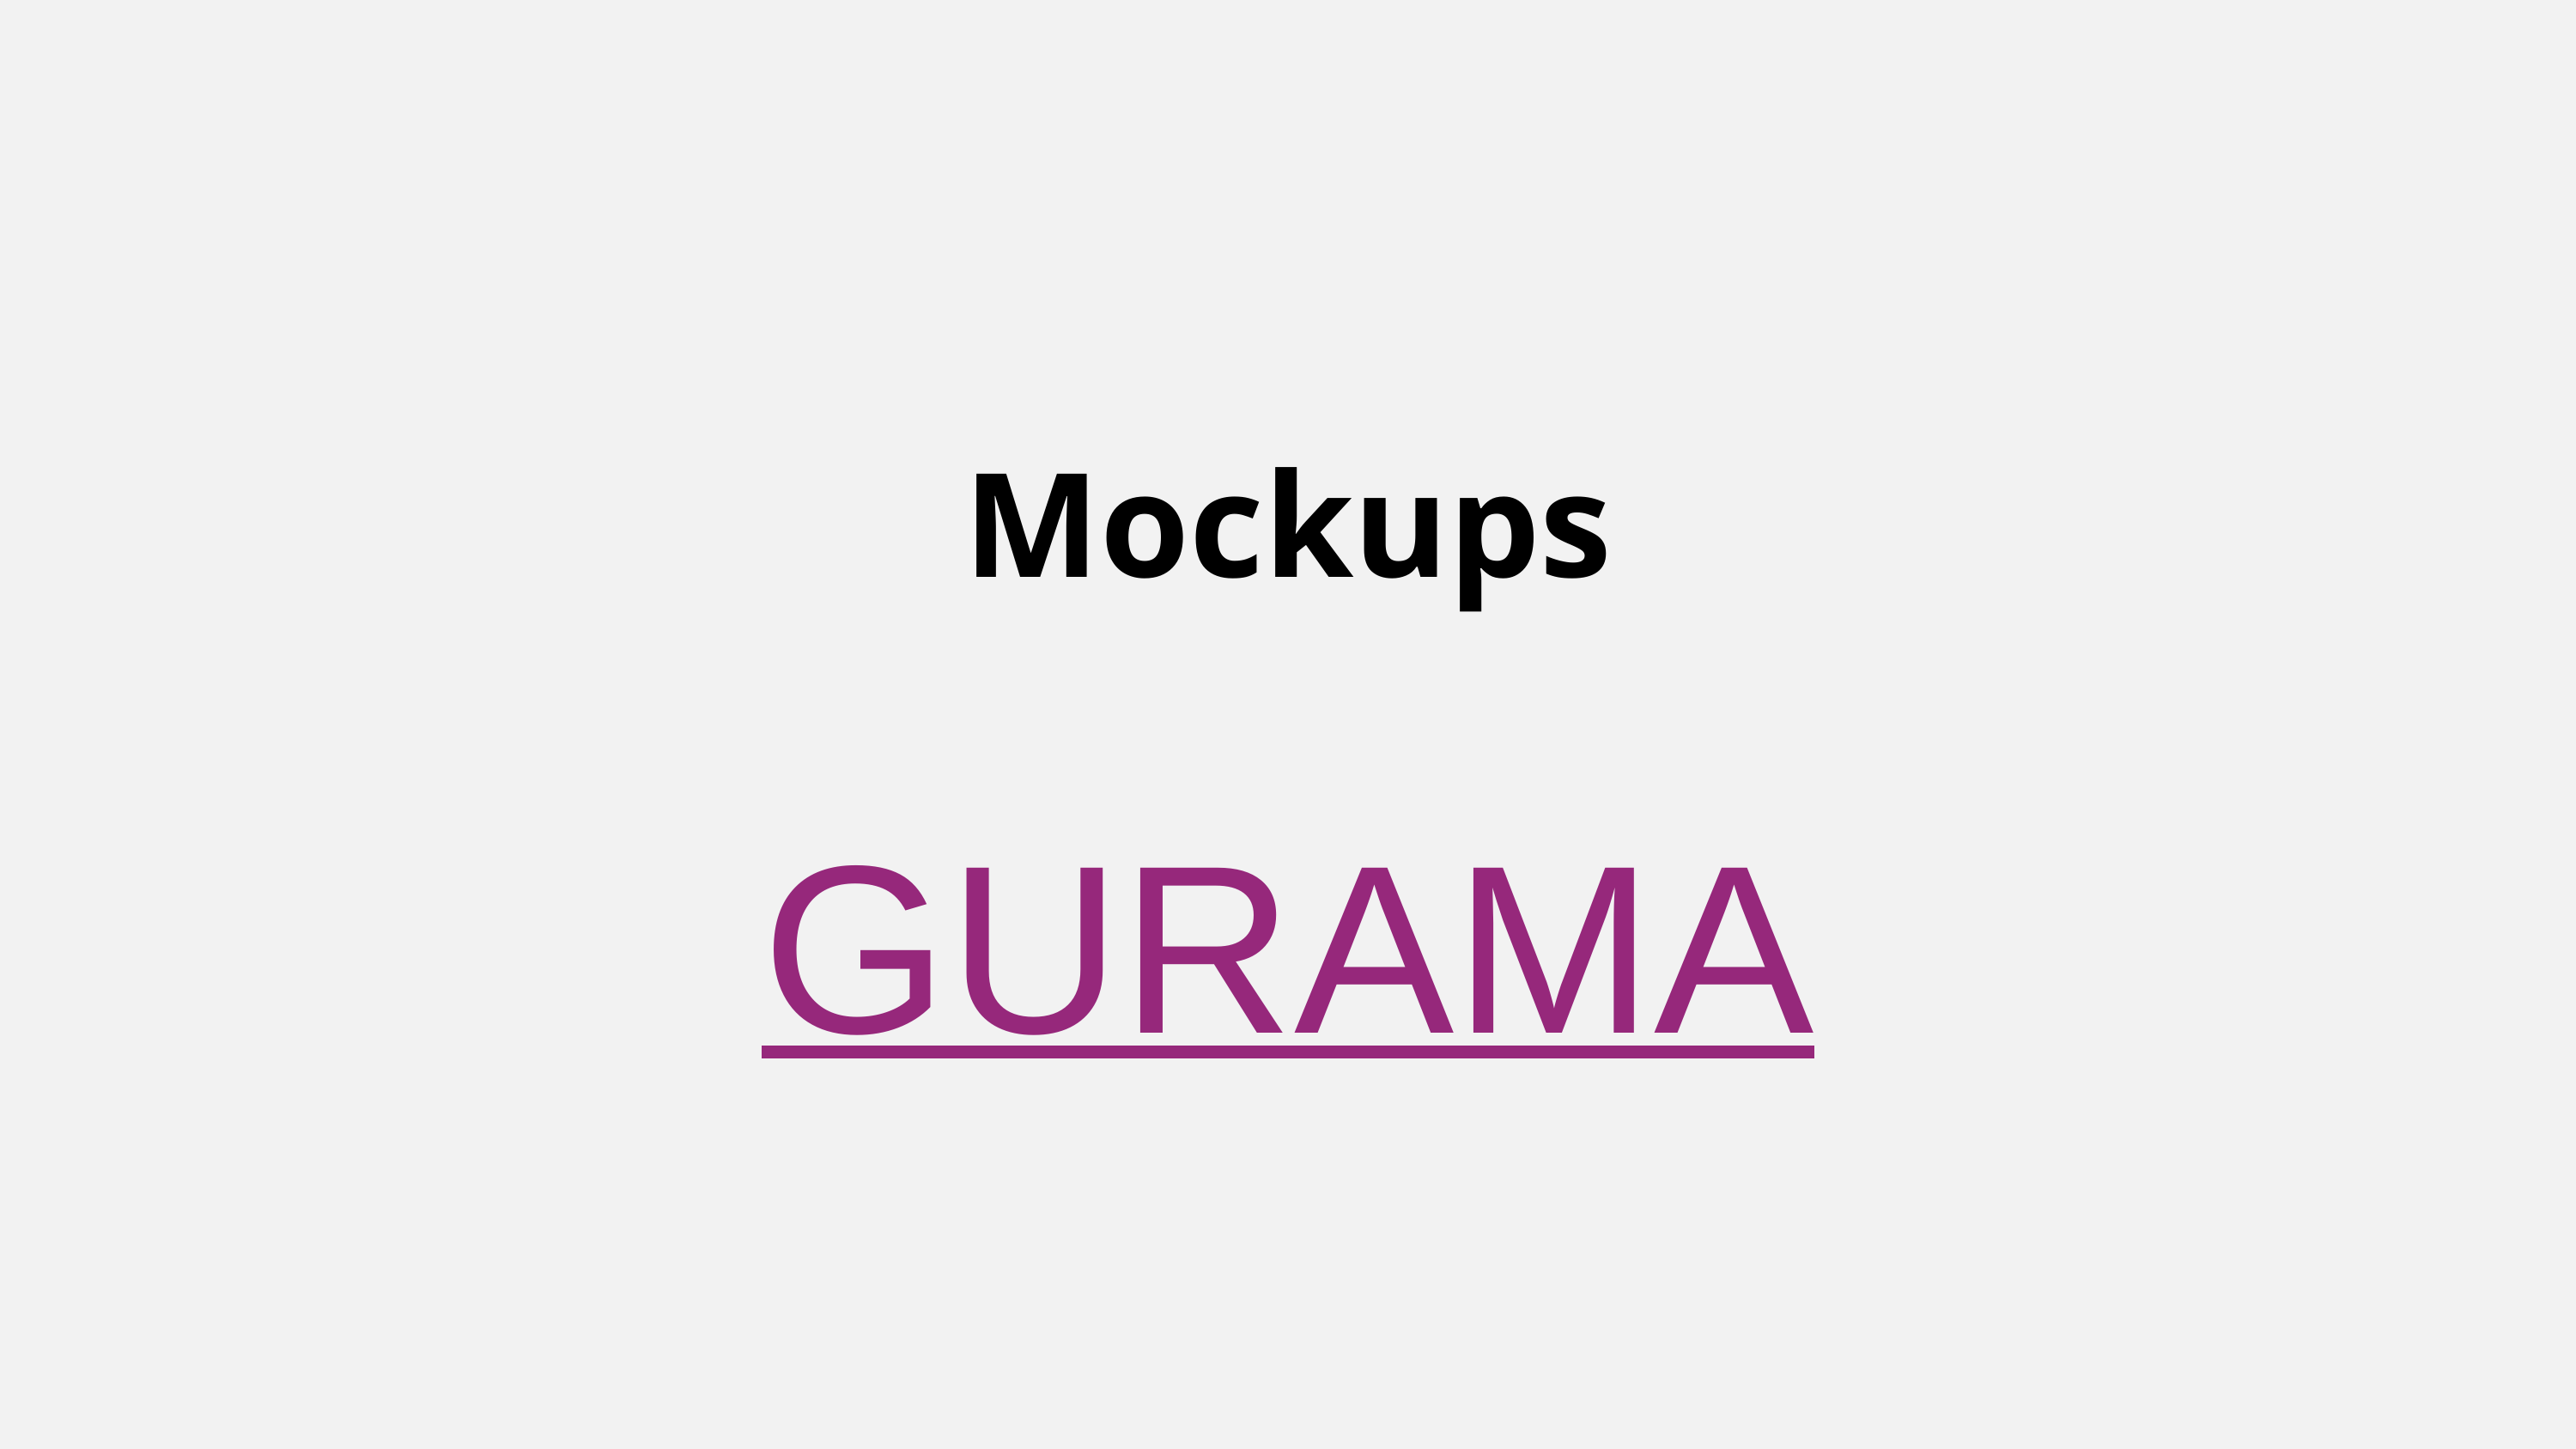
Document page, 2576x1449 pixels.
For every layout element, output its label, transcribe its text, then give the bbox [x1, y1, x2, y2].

text_box GURAMA [752, 706, 1824, 1081]
text_box Mockups [963, 363, 1613, 706]
